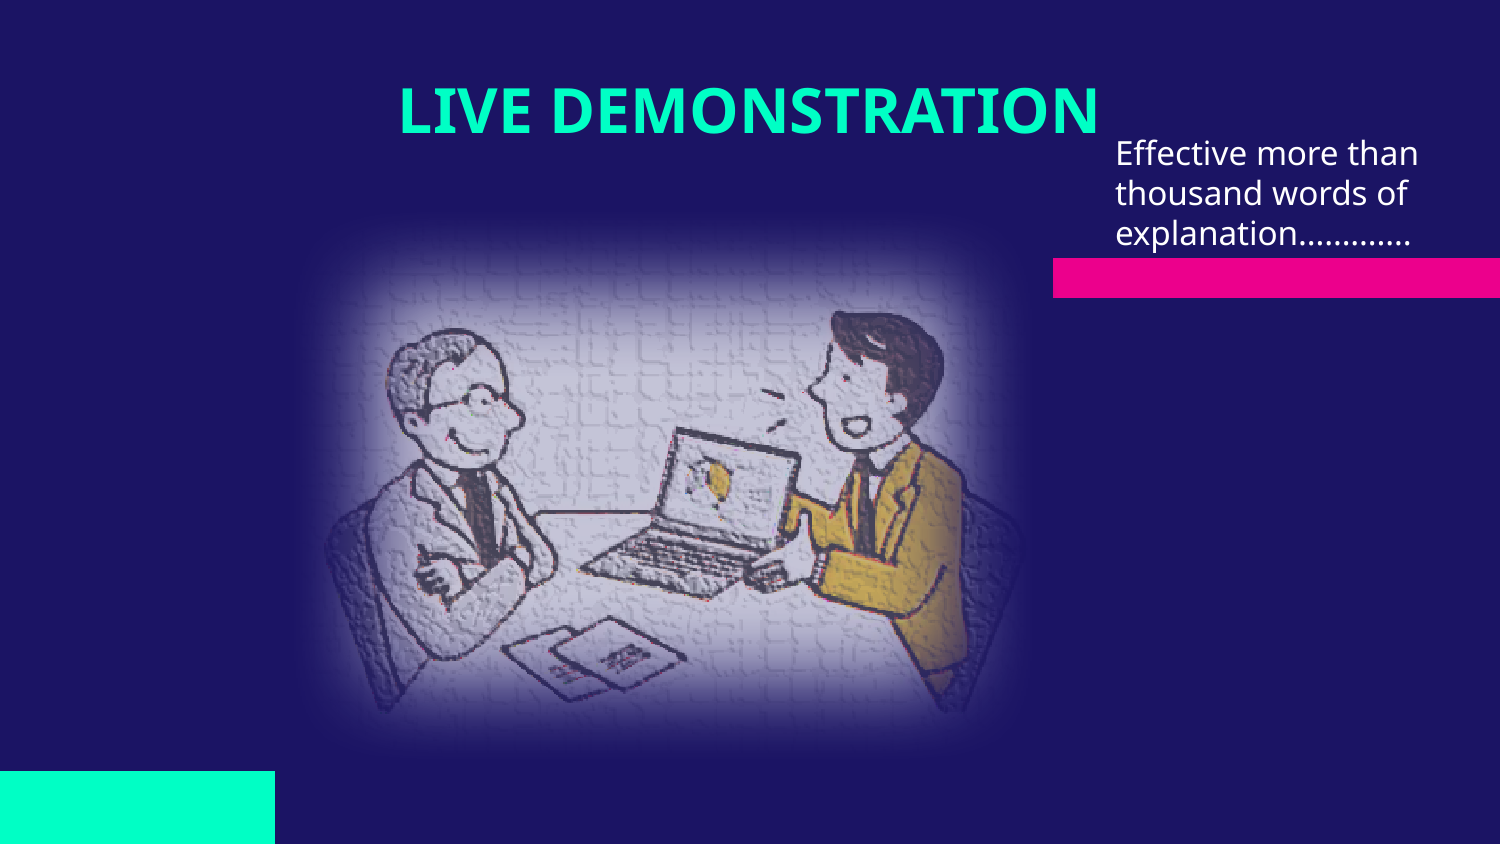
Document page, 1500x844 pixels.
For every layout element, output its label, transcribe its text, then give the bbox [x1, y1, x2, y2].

title LIVE DEMONSTRATION [209, 56, 1291, 166]
subtitle Effective more than thousand words of explanation…………. [1099, 72, 1500, 312]
picture [281, 200, 1043, 770]
